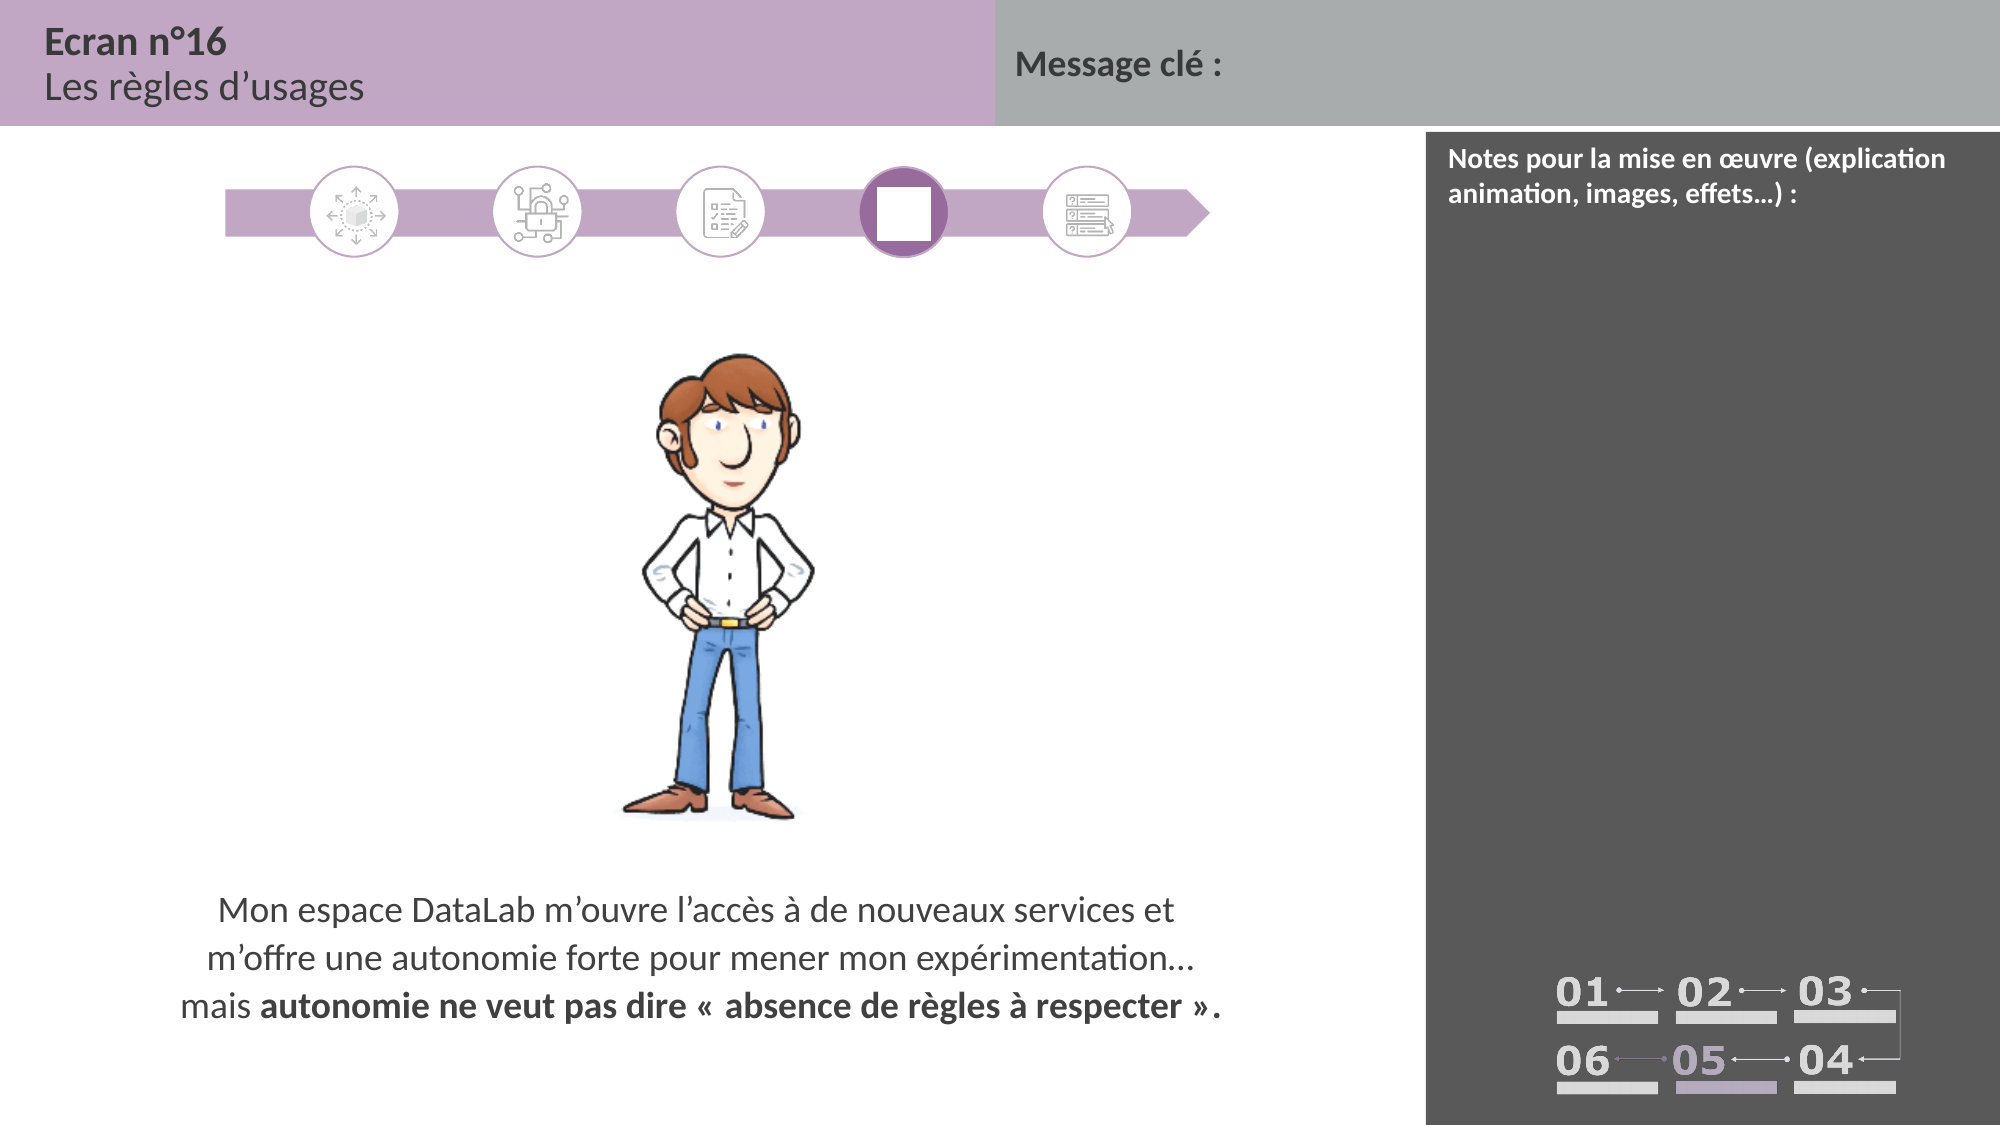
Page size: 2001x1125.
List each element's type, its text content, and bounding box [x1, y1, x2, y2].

text_box Mon espace DataLab m’ouvre l’accès à de nouveaux services et m’offre une autonomie forte pour mener mon expérimentation… mais autonomie ne veut pas dire « absence de règles à respecter ». [13, 874, 1389, 1034]
picture [586, 343, 865, 827]
title Ecran n°16 Les règles d’usages [29, 4, 967, 124]
text_box [1425, 131, 2000, 1125]
text_box Notes pour la mise en œuvre (explication animation, images, effets…) : [1433, 131, 1980, 217]
list Message clé : [999, 10, 2000, 119]
picture [1530, 953, 1901, 1107]
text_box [225, 166, 1210, 258]
text_box [1442, 239, 1980, 1091]
